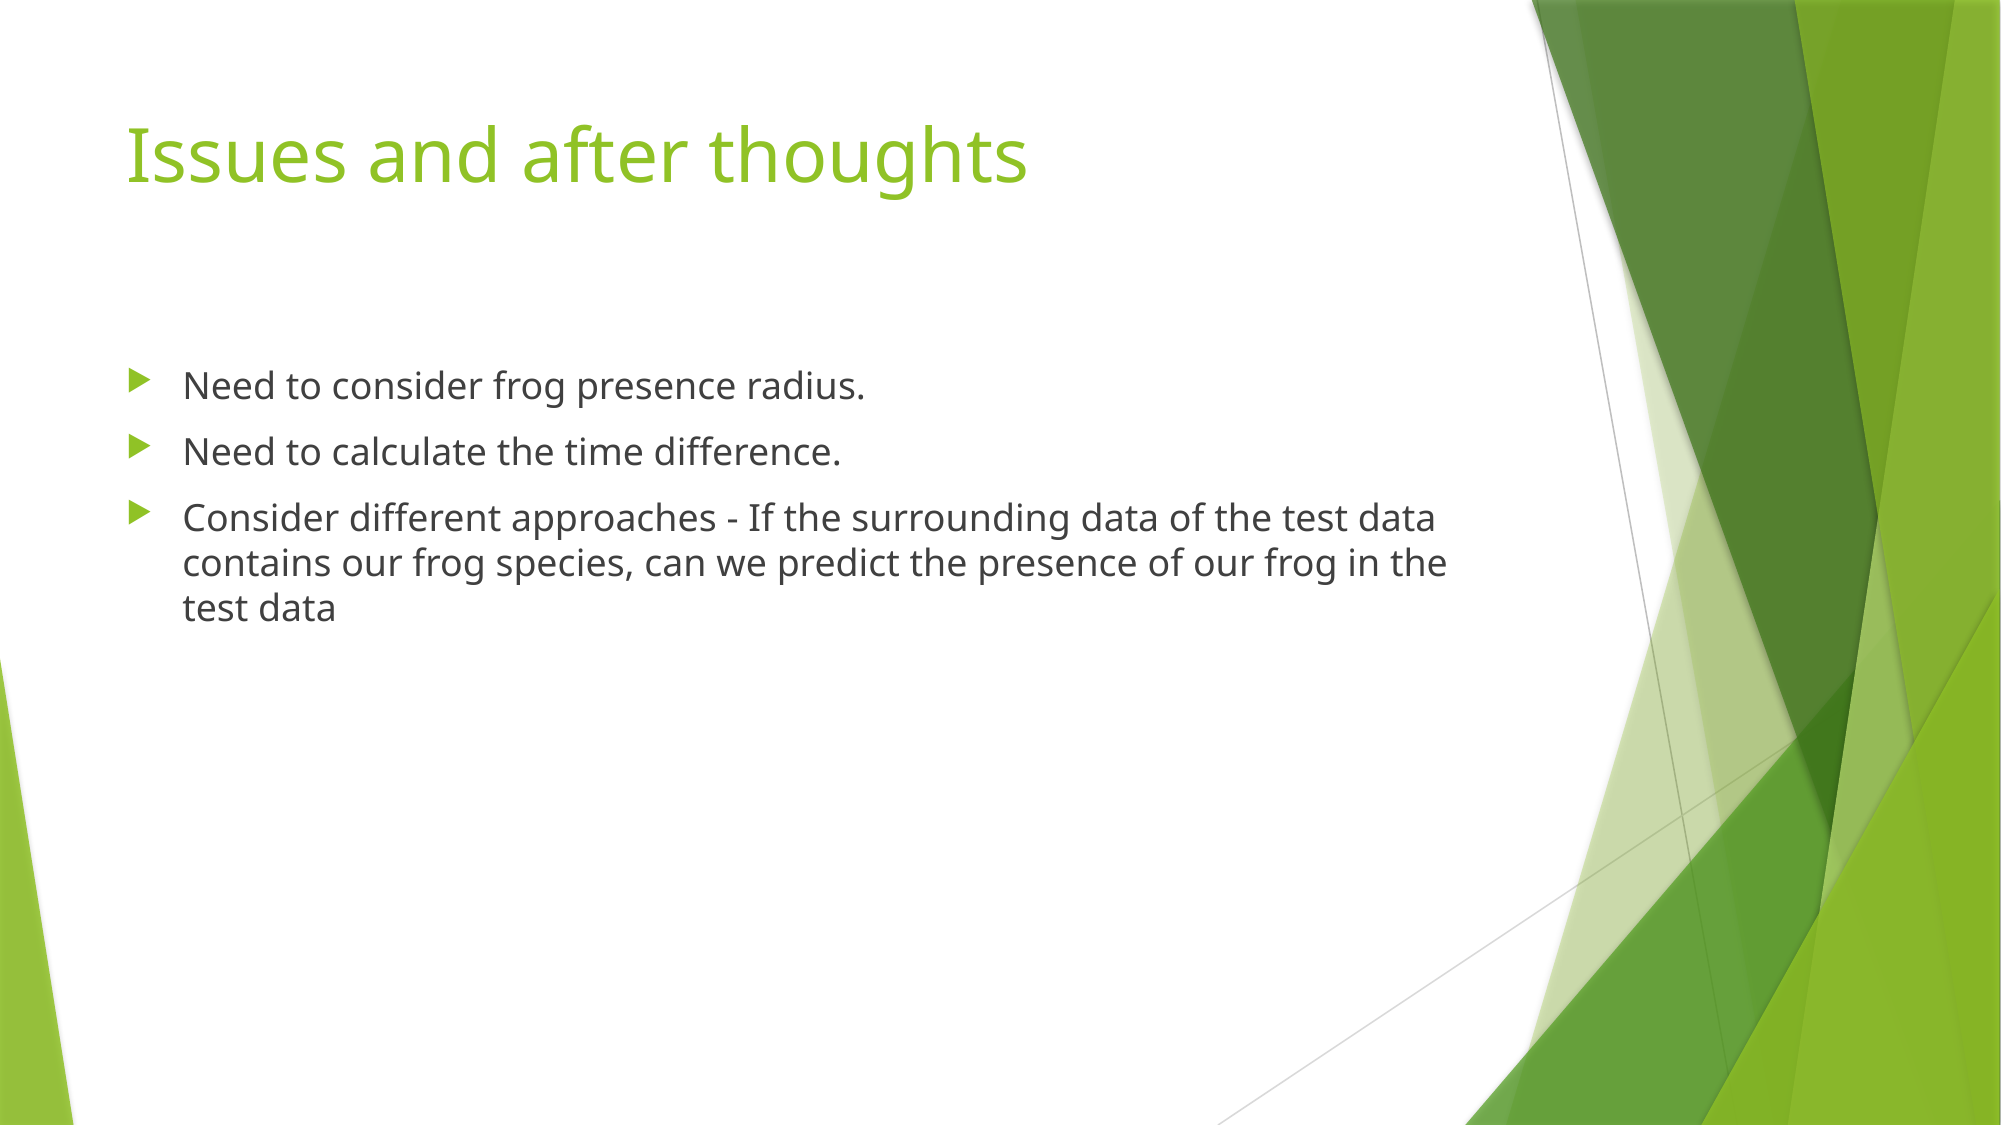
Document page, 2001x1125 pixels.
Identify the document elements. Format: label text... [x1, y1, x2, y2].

title Issues and after thoughts [111, 99, 1522, 317]
list Need to consider frog presence radius. Need to calculate the time difference. Consider different approaches - If the surrounding data of the test data contains our frog species, can we predict the presence of our frog in the test data [111, 354, 1522, 992]
